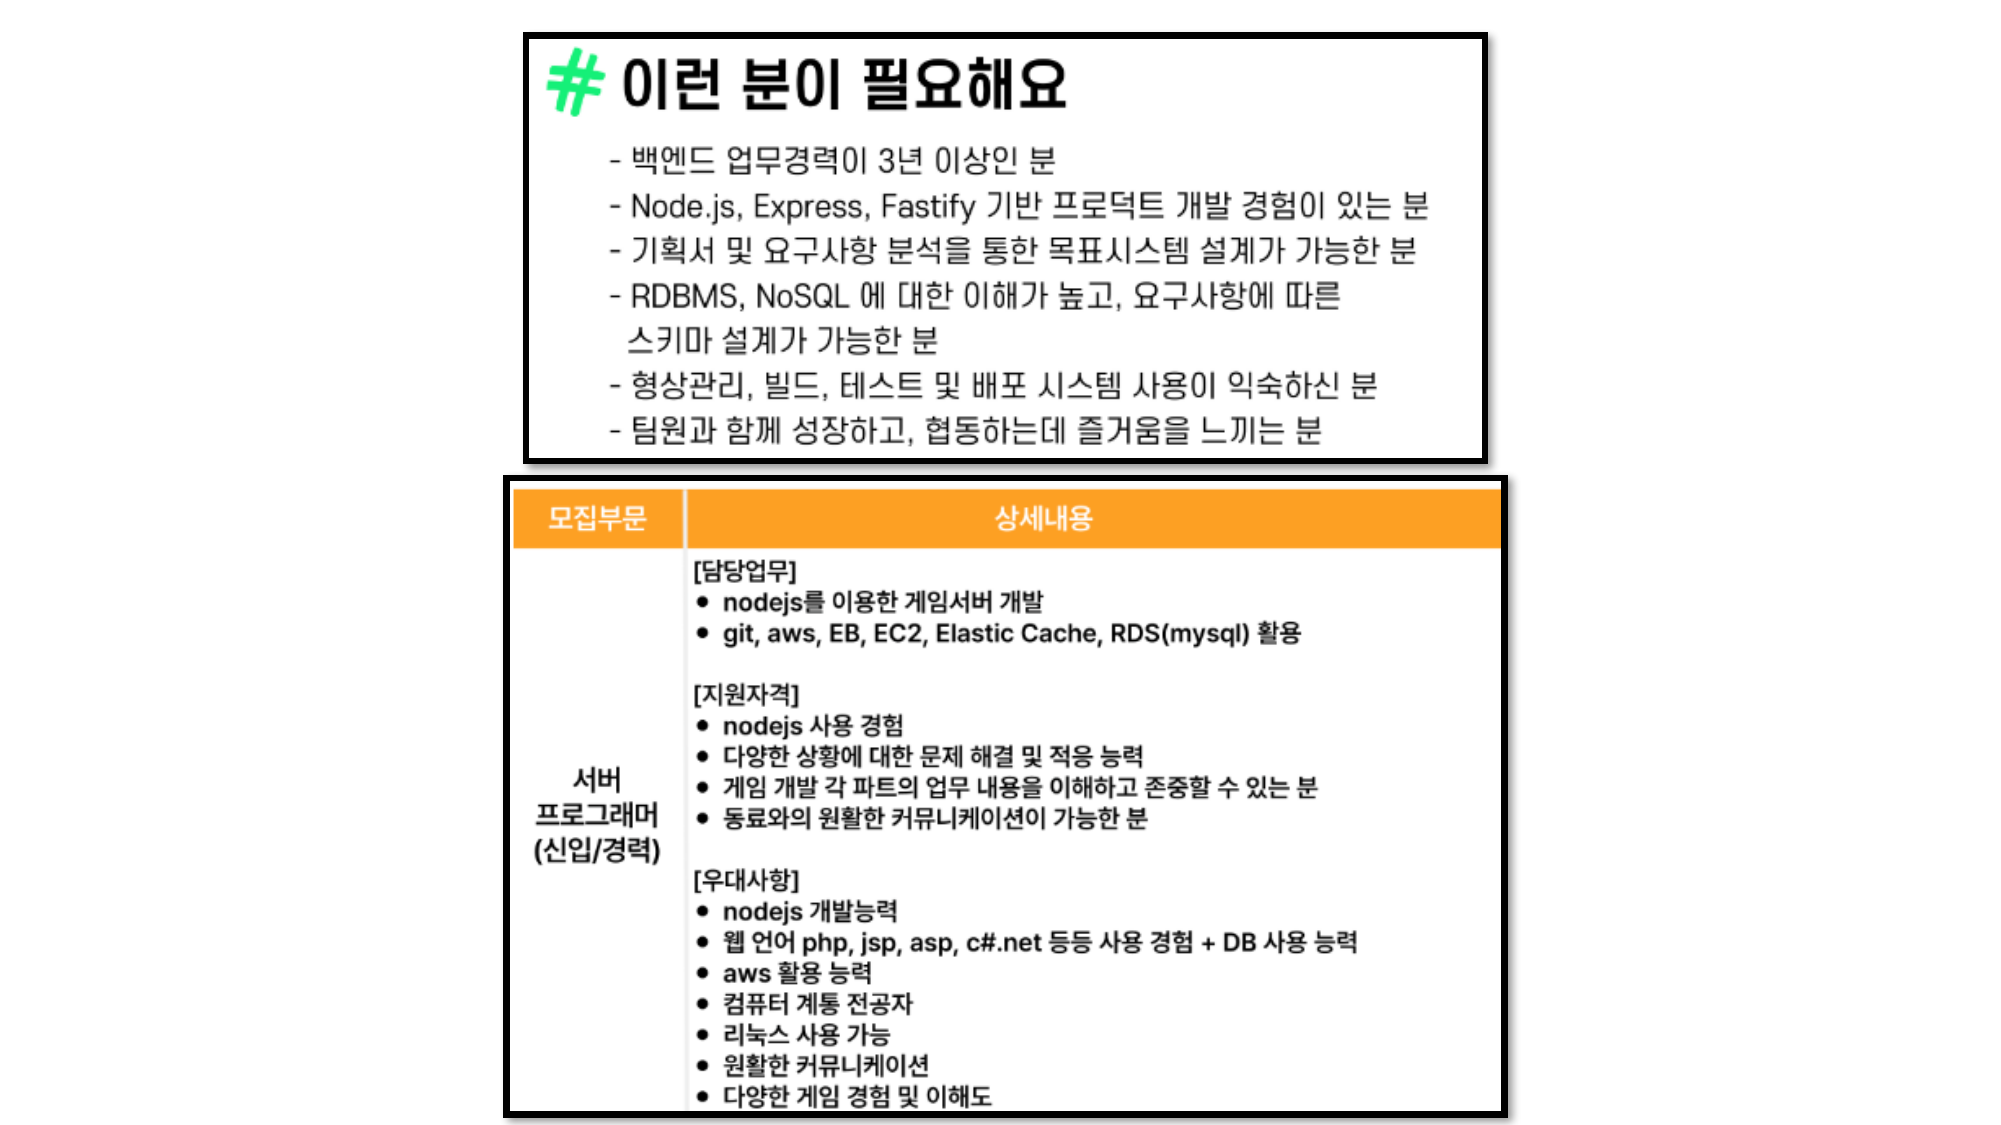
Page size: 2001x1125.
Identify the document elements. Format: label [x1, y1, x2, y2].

picture [509, 480, 1502, 1112]
picture [529, 38, 1482, 459]
